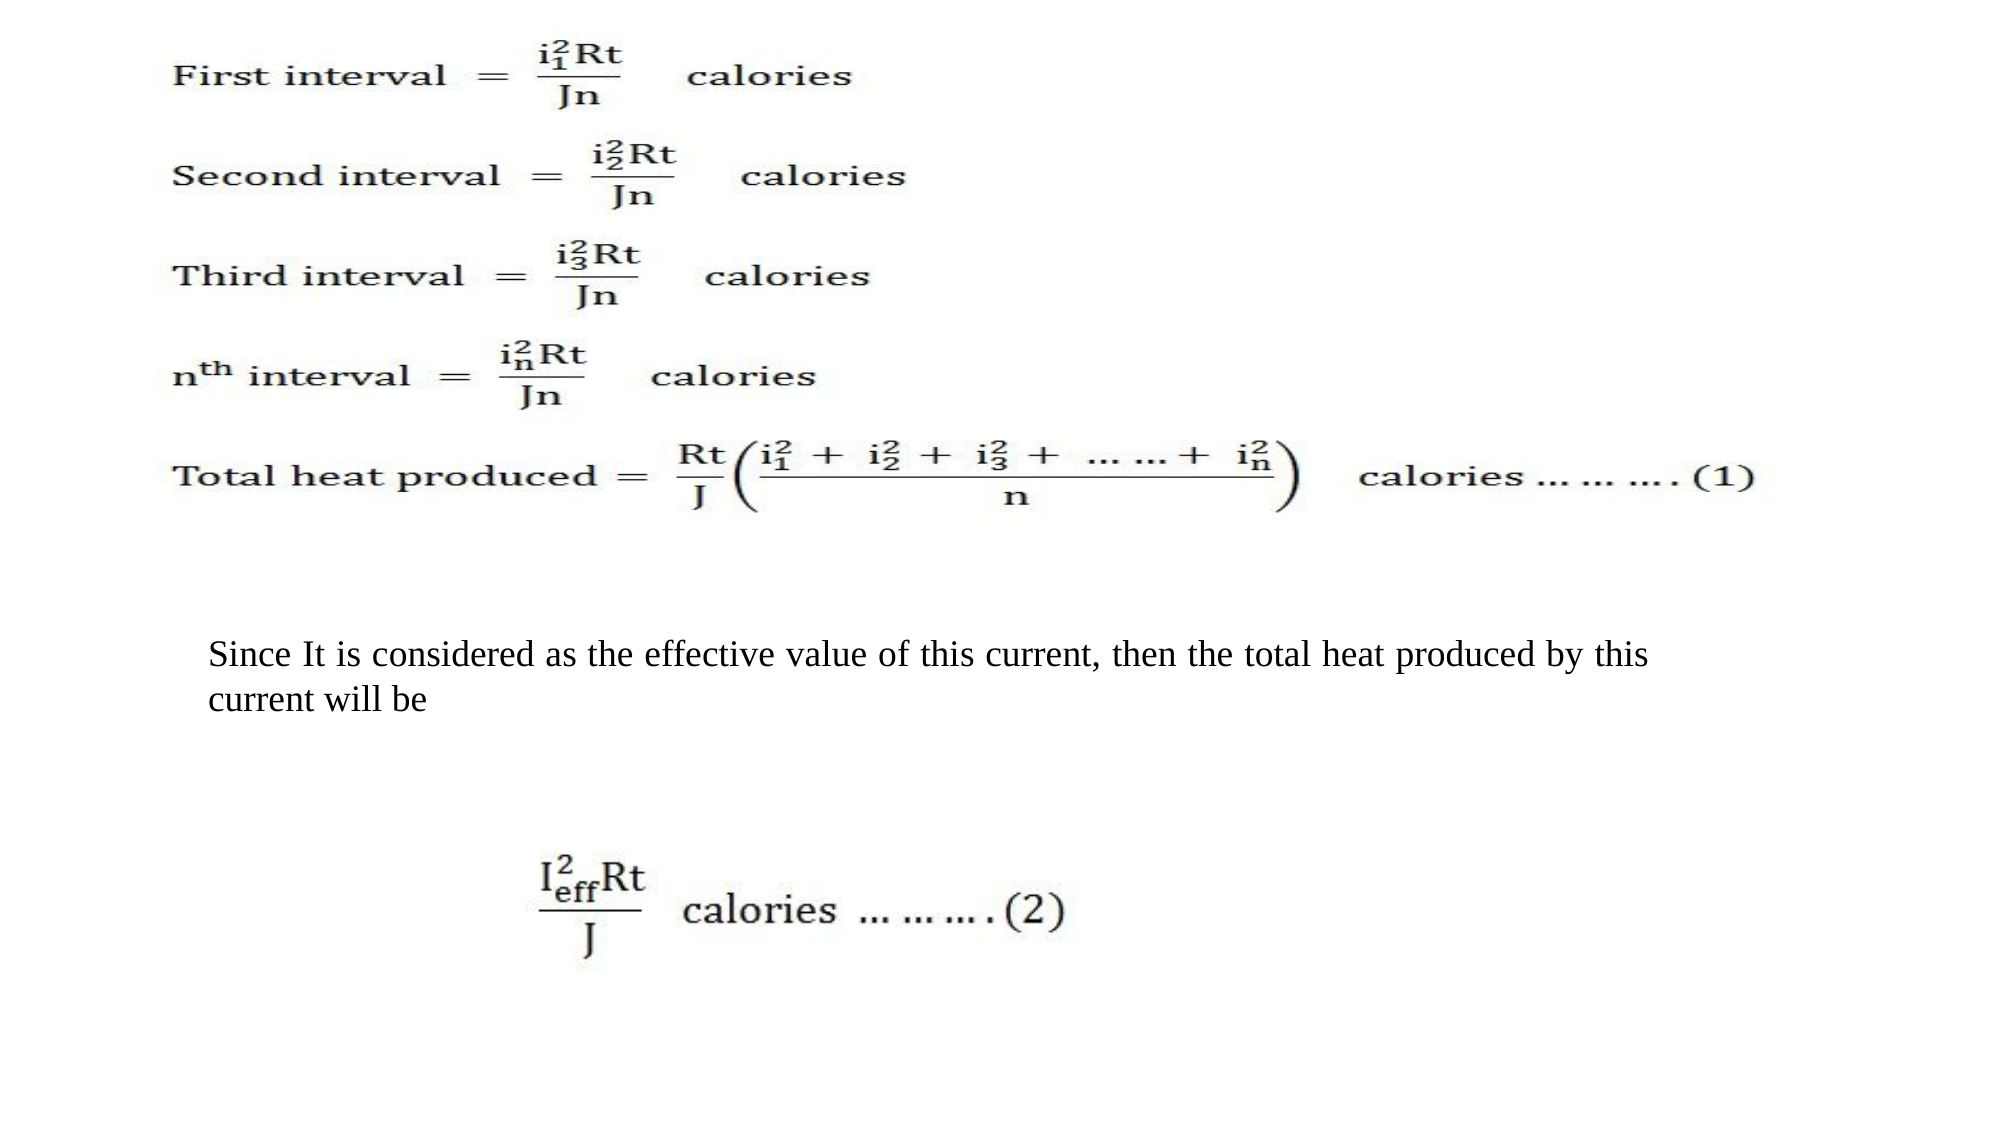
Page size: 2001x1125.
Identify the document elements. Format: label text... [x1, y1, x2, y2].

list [156, 30, 1805, 528]
picture [508, 821, 1099, 984]
text_box Since It is considered as the effective value of this current, then the total heat produced by this current will be [193, 528, 1667, 727]
